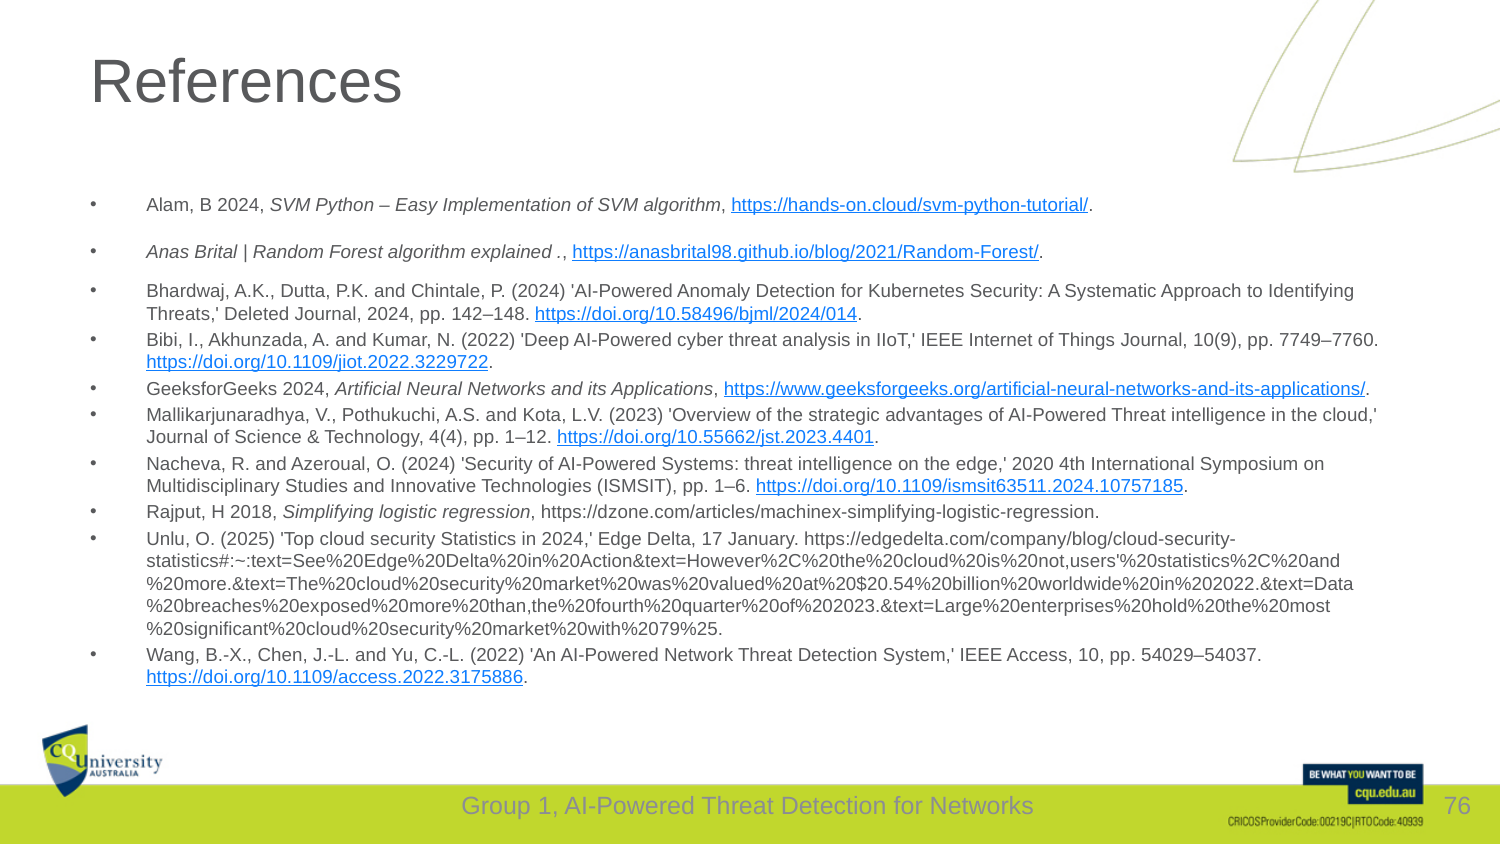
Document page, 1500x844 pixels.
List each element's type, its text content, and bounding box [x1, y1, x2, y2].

slide_number 76 [1136, 782, 1487, 827]
picture [0, 0, 1500, 844]
list Alam, B 2024, SVM Python – Easy Implementation of SVM algorithm, https://hands-on.cloud/svm-python-tutorial/. Anas Brital | Random Forest algorithm explained ., https://anasbrital98.github.io/blog/2021/Random-Forest/. Bhardwaj, A.K., Dutta, P.K. and Chintale, P. (2024) 'AI-Powered Anomaly Detection for Kubernetes Security: A Systematic Approach to Identifying Threats,' Deleted Journal, 2024, pp. 142–148. https://doi.org/10.58496/bjml/2024/014. Bibi, I., Akhunzada, A. and Kumar, N. (2022) 'Deep AI-Powered cyber threat analysis in IIoT,' IEEE Internet of Things Journal, 10(9), pp. 7749–7760. https://doi.org/10.1109/jiot.2022.3229722. GeeksforGeeks 2024, Artificial Neural Networks and its Applications, https://www.geeksforgeeks.org/artificial-neural-networks-and-its-applications/. Mallikarjunaradhya, V., Pothukuchi, A.S. and Kota, L.V. (2023) 'Overview of the strategic advantages of AI-Powered Threat intelligence in the cloud,' Journal of Science & Technology, 4(4), pp. 1–12. https://doi.org/10.55662/jst.2023.4401. Nacheva, R. and Azeroual, O. (2024) 'Security of AI-Powered Systems: threat intelligence on the edge,' 2020 4th International Symposium on Multidisciplinary Studies and Innovative Technologies (ISMSIT), pp. 1–6. https://doi.org/10.1109/ismsit63511.2024.10757185. Rajput, H 2018, Simplifying logistic regression, https://dzone.com/articles/machinex-simplifying-logistic-regression. Unlu, O. (2025) 'Top cloud security Statistics in 2024,' Edge Delta, 17 January. https://edgedelta.com/company/blog/cloud-security-statistics#:~:text=See%20Edge%20Delta%20in%20Action&text=However%2C%20the%20cloud%20is%20not,users'%20statistics%2C%20and%20more.&text=The%20cloud%20security%20market%20was%20valued%20at%20$20.54%20billion%20worldwide%20in%202022.&text=Data%20breaches%20exposed%20more%20than,the%20fourth%20quarter%20of%202023.&text=Large%20enterprises%20hold%20the%20most%20significant%20cloud%20security%20market%20with%2079%25. Wang, B.-X., Chen, J.-L. and Yu, C.-L. (2022) 'An AI-Powered Network Threat Detection System,' IEEE Access, 10, pp. 54029–54037. https://doi.org/10.1109/access.2022.3175886. [75, 149, 1425, 719]
title References [75, 33, 1425, 123]
footer Group 1, AI-Powered Threat Detection for Networks [272, 782, 1136, 827]
